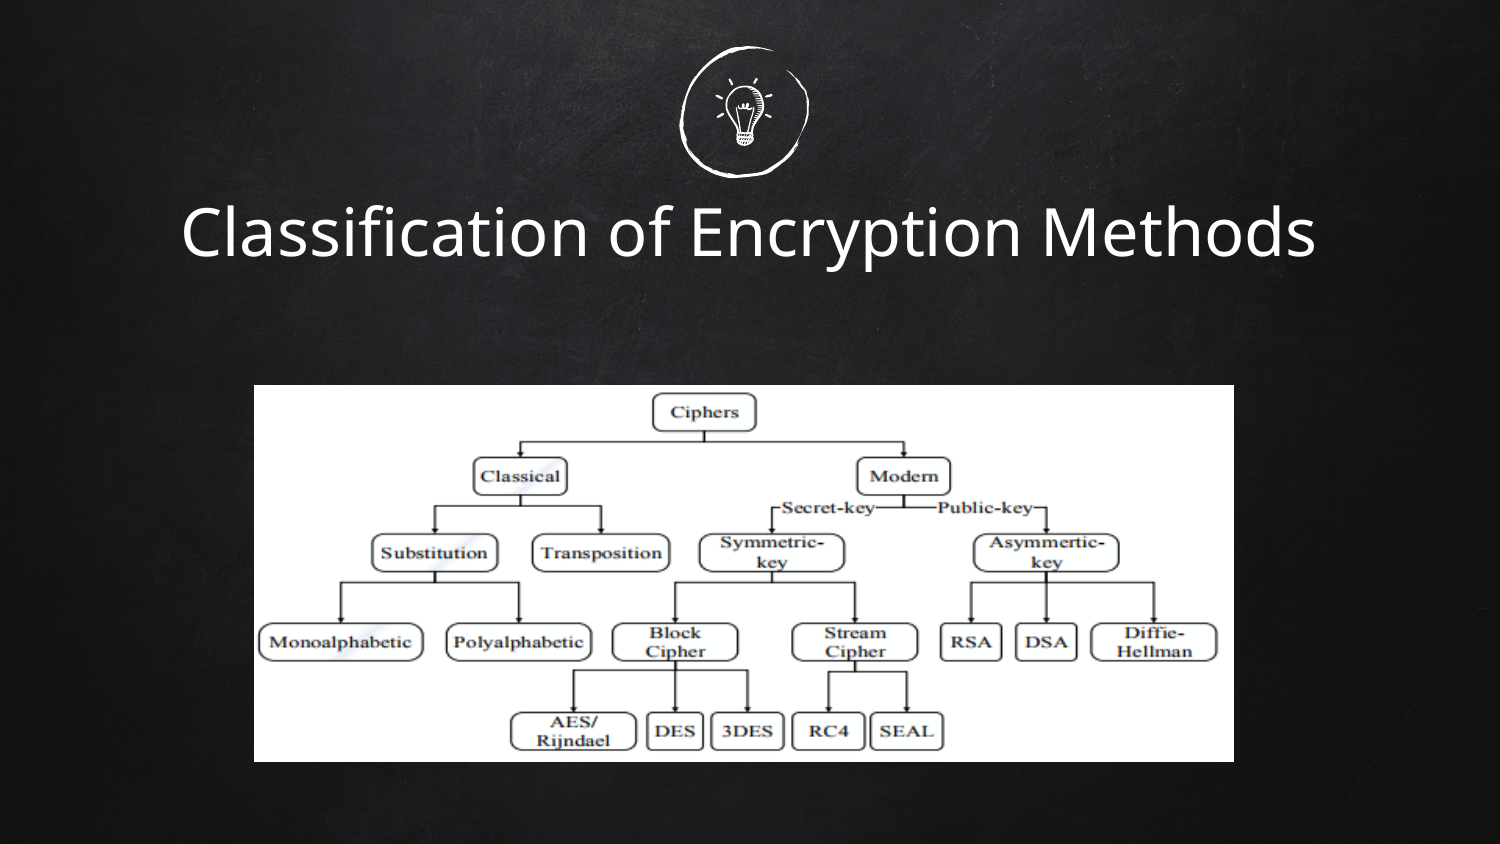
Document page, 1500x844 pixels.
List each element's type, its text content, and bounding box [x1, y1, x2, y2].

text_box [725, 85, 765, 147]
text_box [716, 112, 724, 118]
picture [0, 315, 1500, 844]
text_box [679, 46, 775, 174]
title Classification of Encryption Methods [0, 174, 1500, 315]
text_box [715, 94, 723, 100]
picture [0, 0, 1500, 174]
text_box [746, 69, 809, 174]
text_box [765, 93, 773, 98]
text_box [764, 113, 772, 118]
text_box [728, 78, 733, 86]
